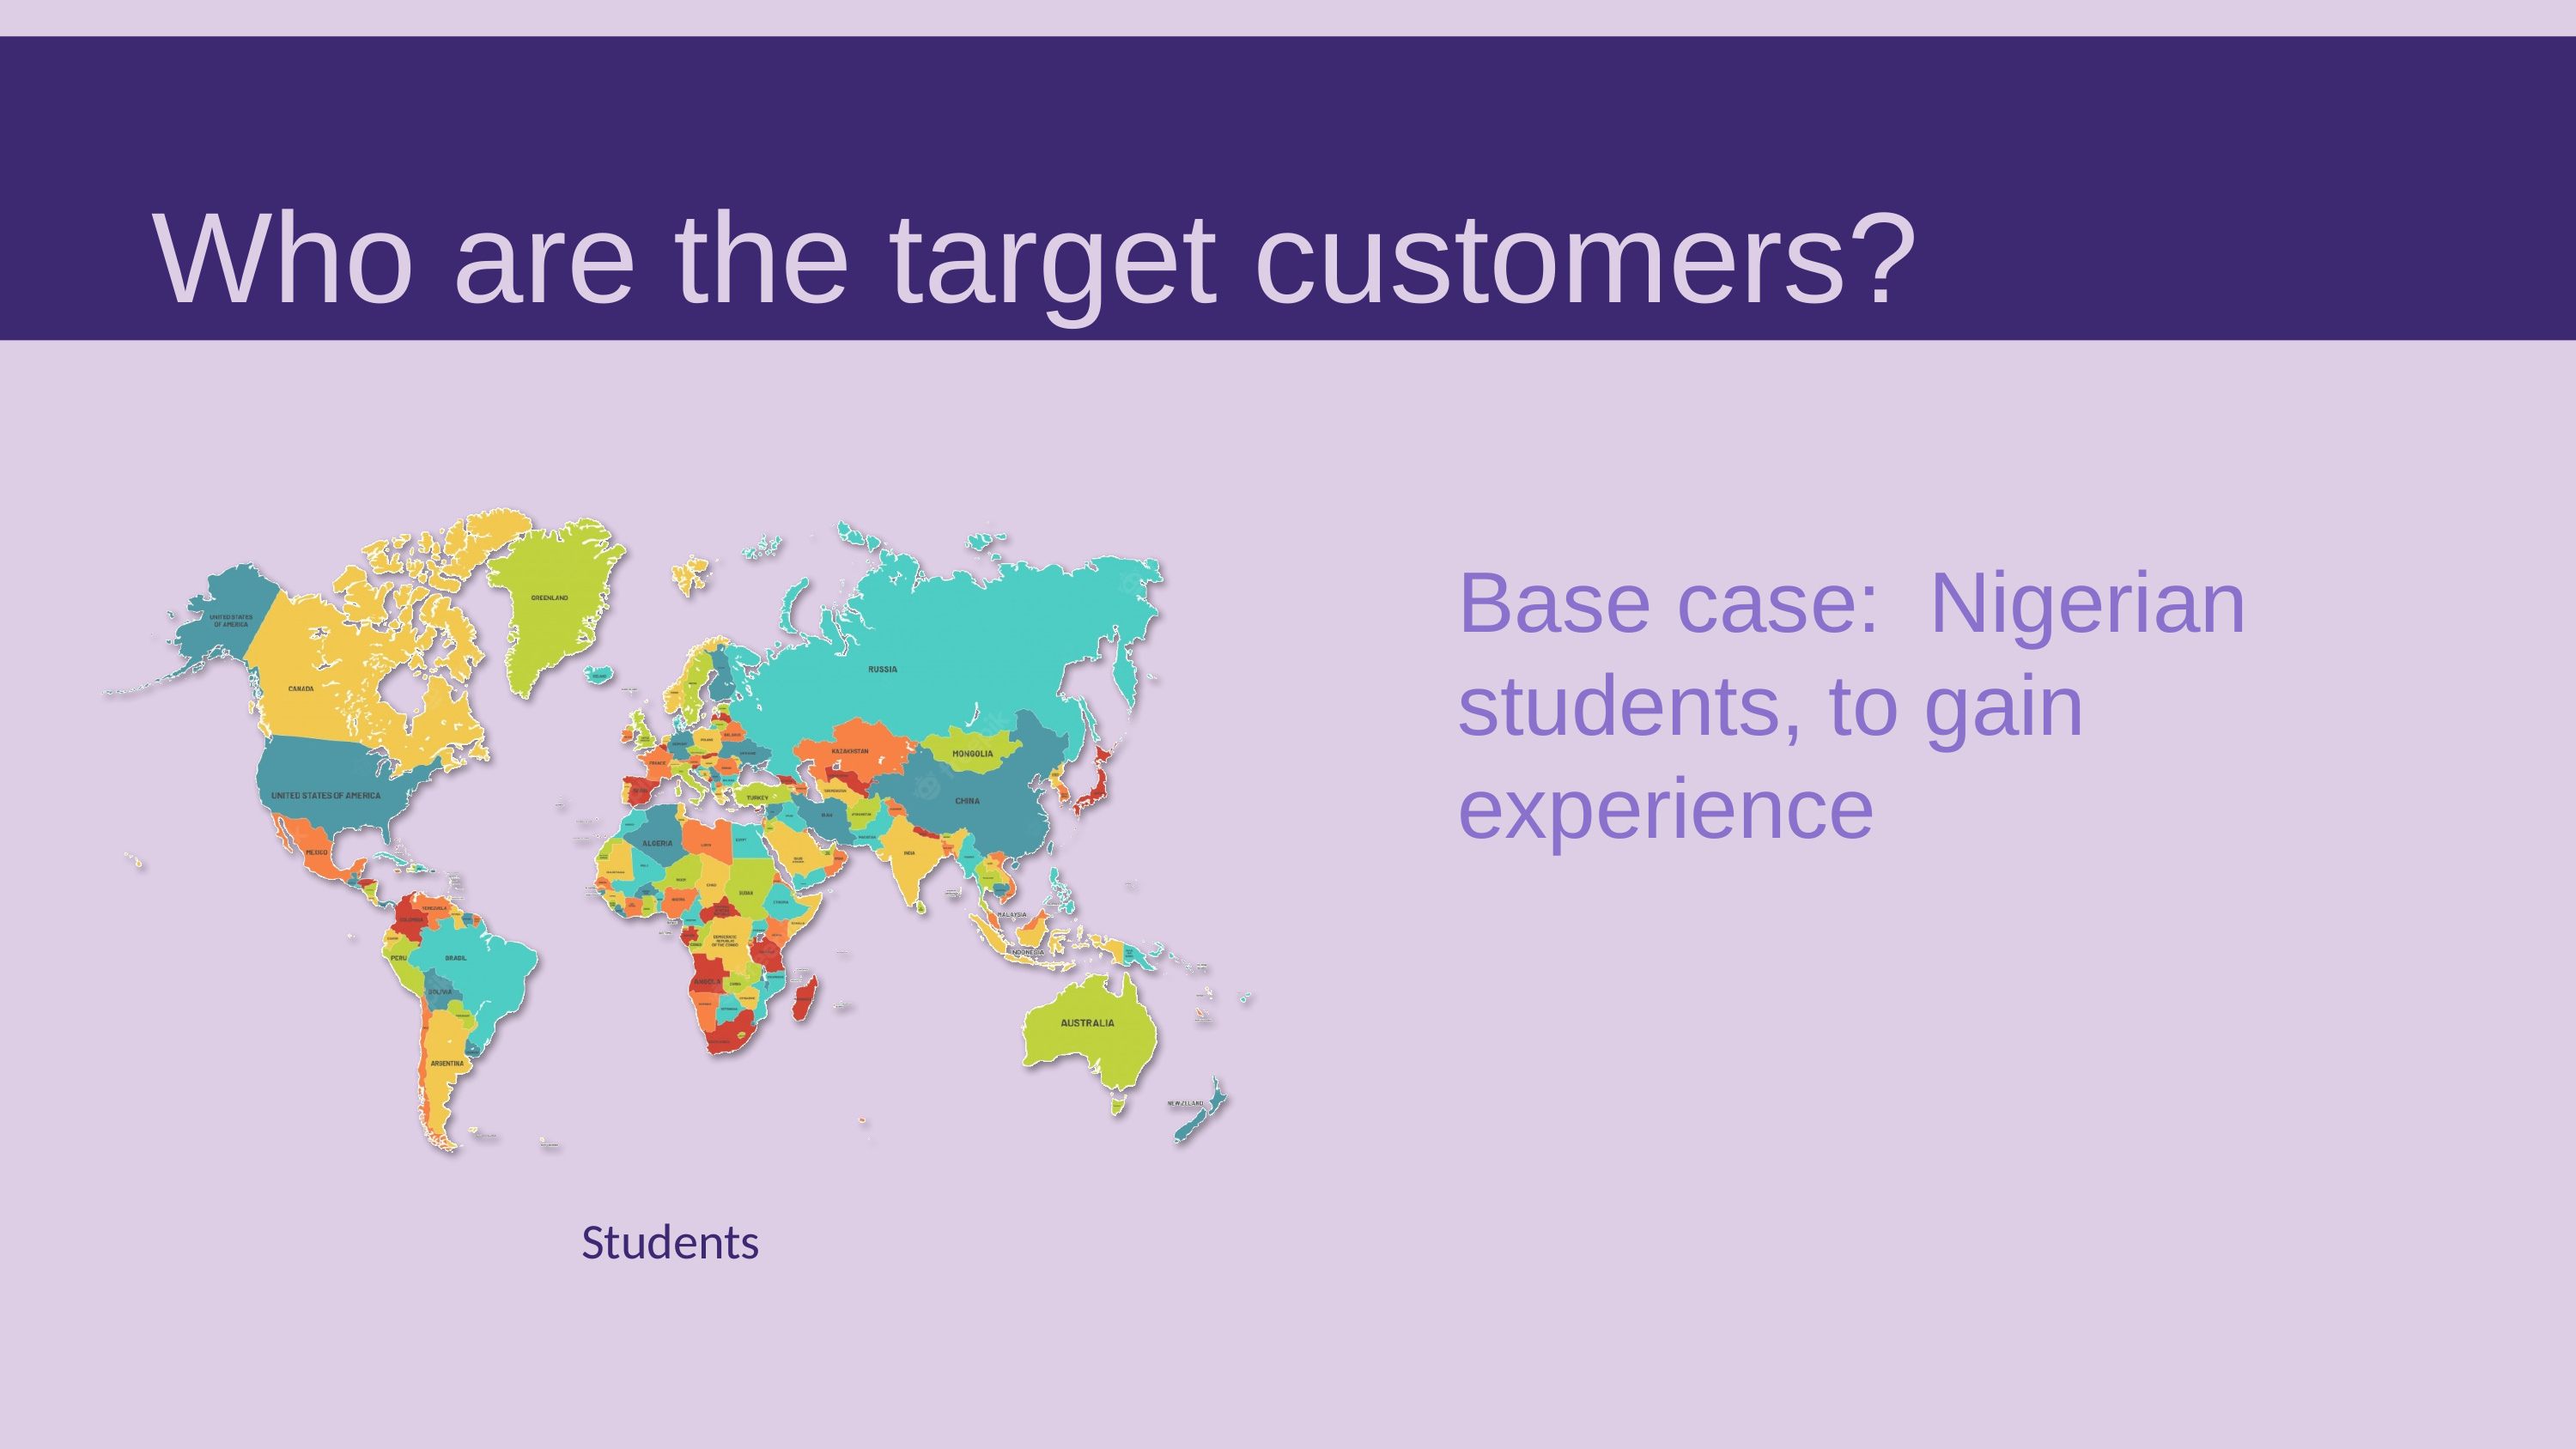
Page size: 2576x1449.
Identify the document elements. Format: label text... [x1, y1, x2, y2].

text_box Students [560, 1202, 777, 1276]
picture [73, 485, 1289, 1169]
text_box Base case: Nigerian students, to gain experience [1444, 540, 2366, 862]
title Who are the target customers? [0, 36, 2576, 341]
